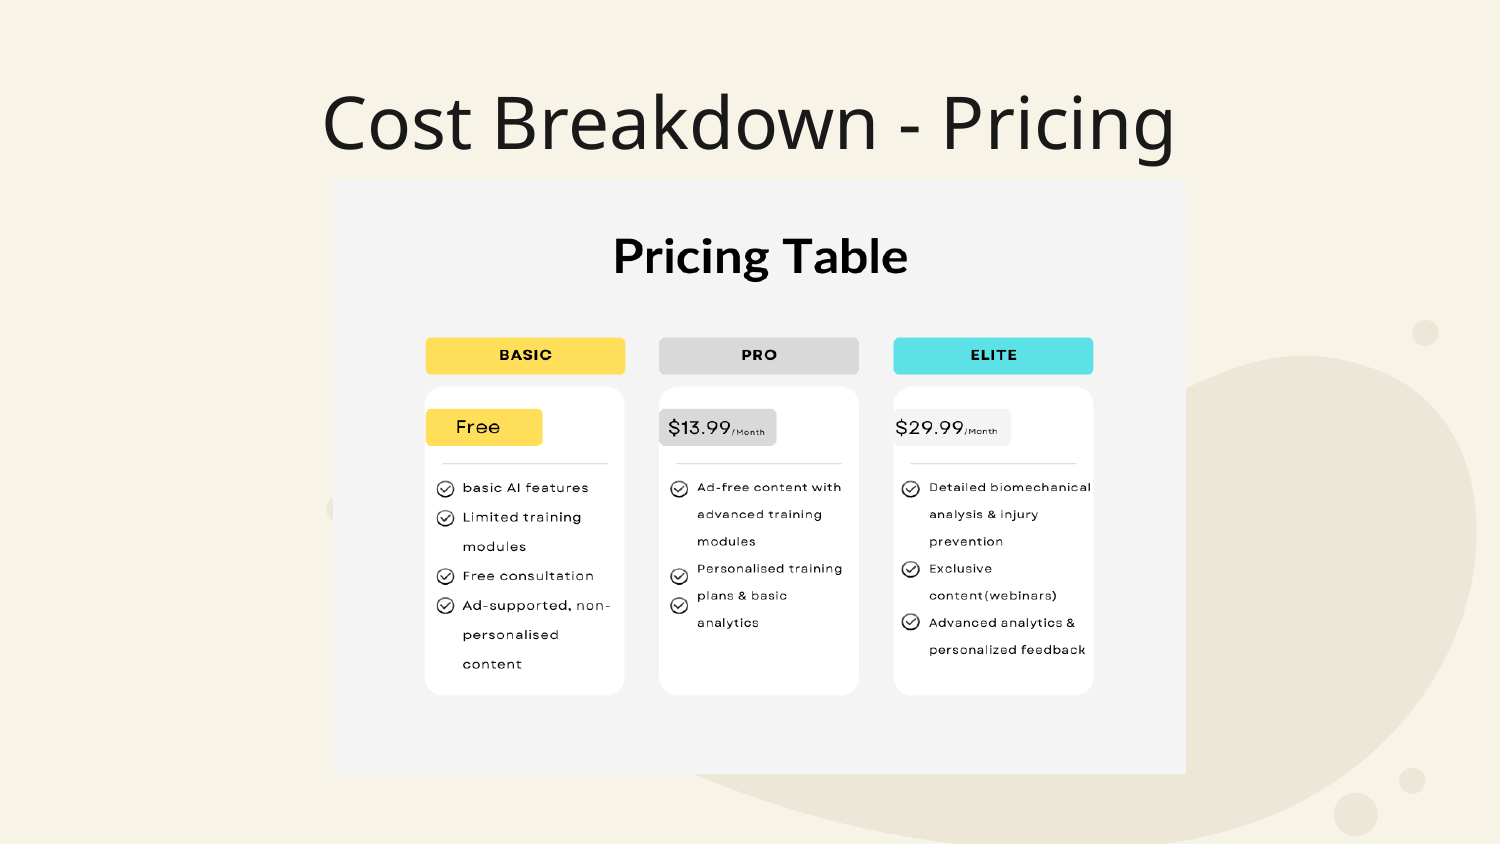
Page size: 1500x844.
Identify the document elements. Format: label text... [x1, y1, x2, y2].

picture [333, 179, 1186, 774]
title Cost Breakdown - Pricing [118, 72, 1382, 167]
